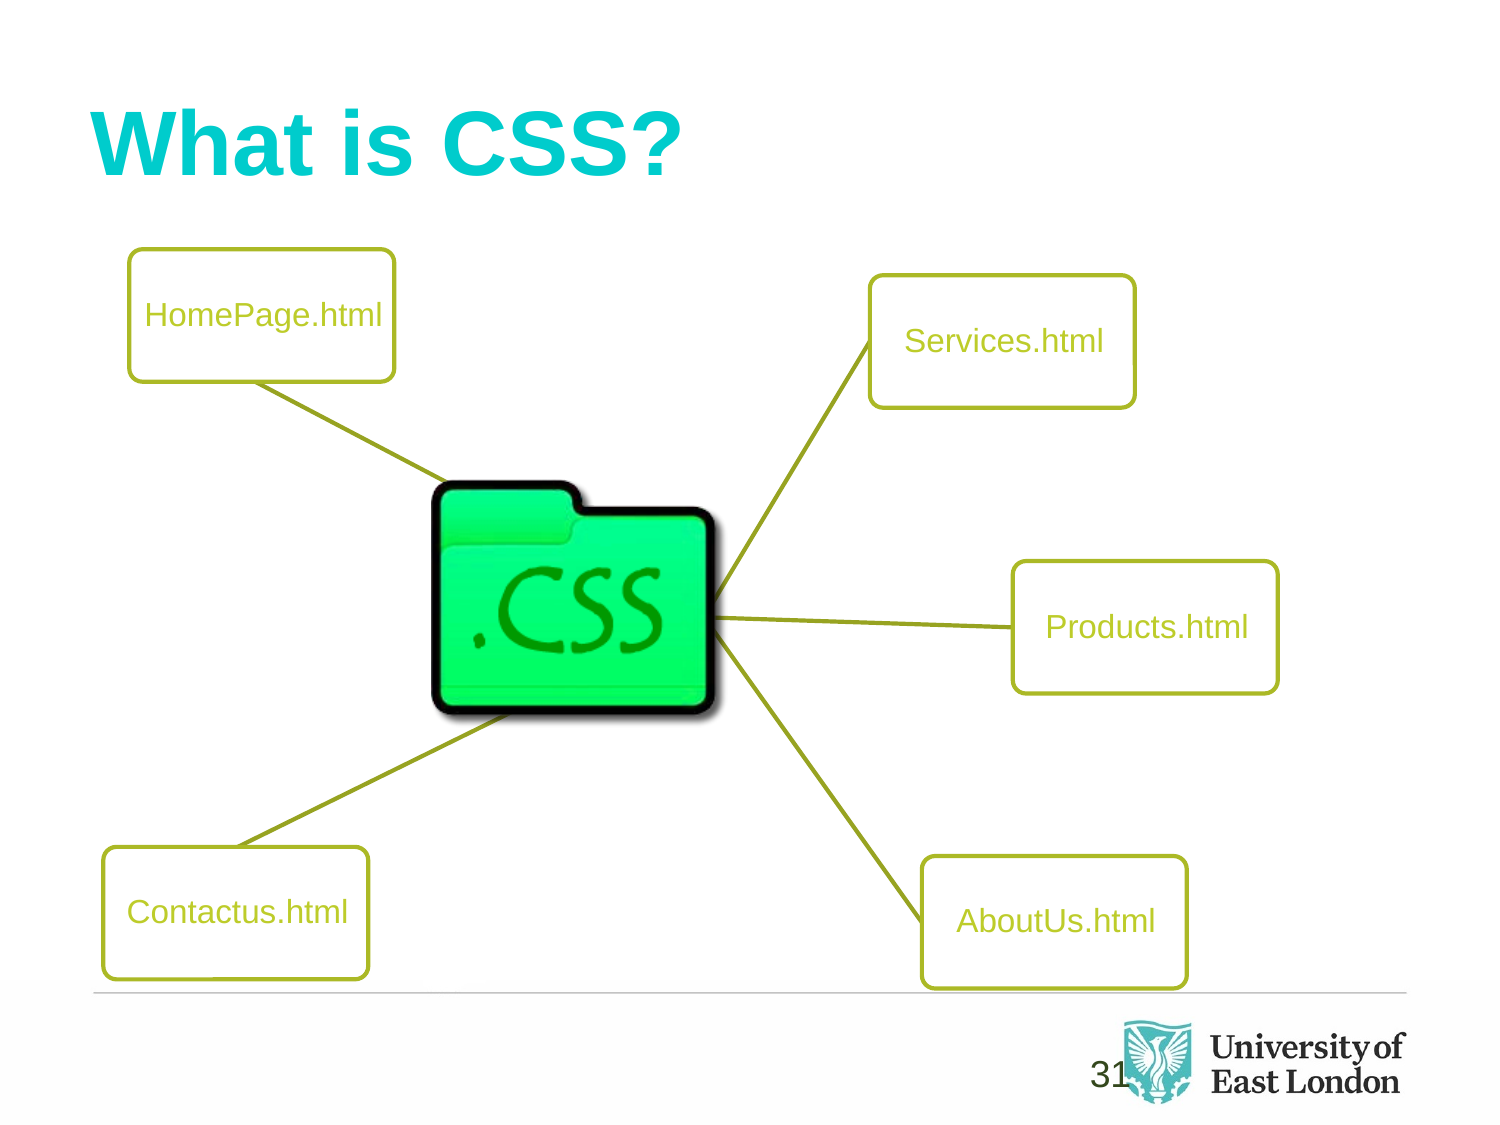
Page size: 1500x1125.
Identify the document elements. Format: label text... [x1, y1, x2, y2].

text_box 31 [1074, 1042, 1425, 1103]
picture [430, 479, 728, 729]
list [81, 245, 1433, 989]
picture [0, 980, 1500, 1125]
title What is CSS? [75, 45, 1425, 233]
